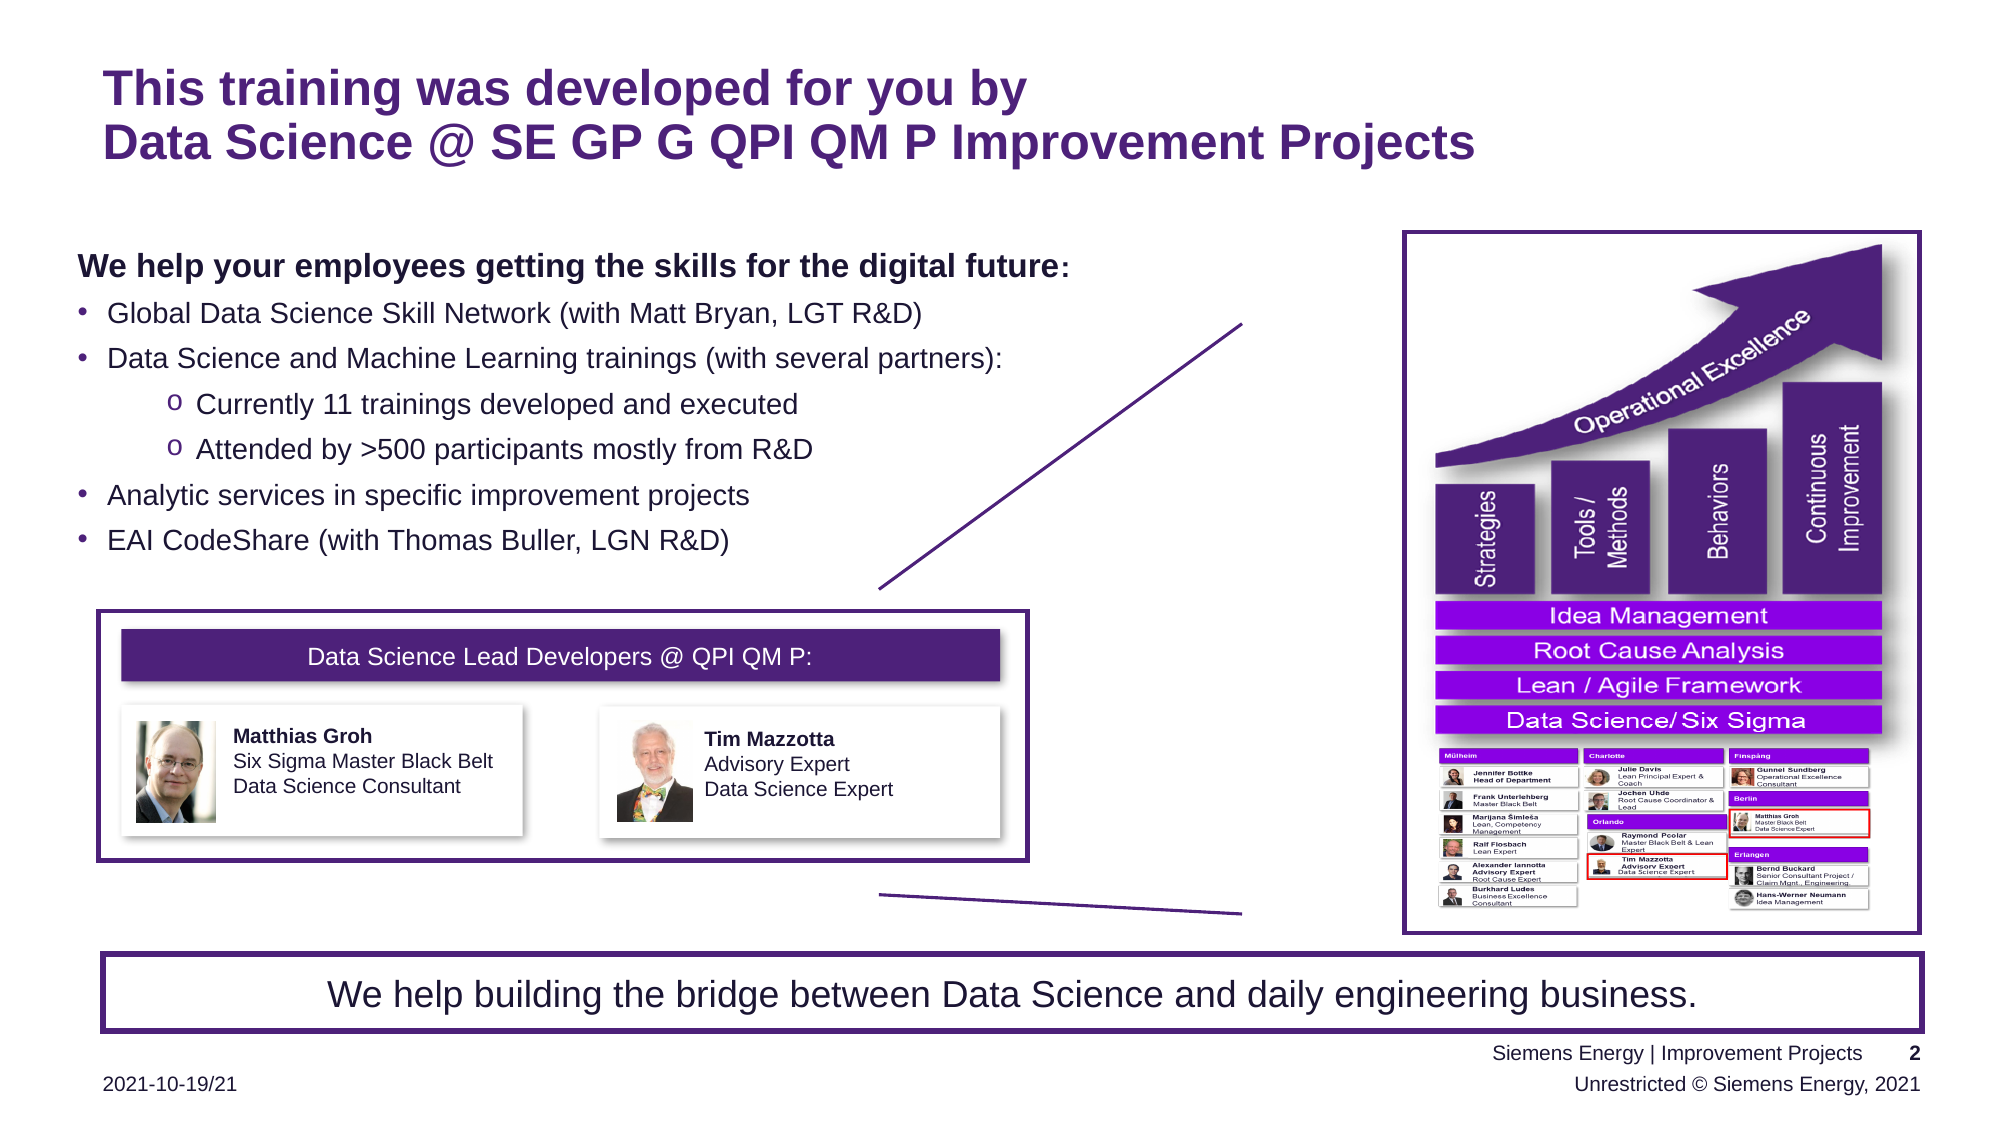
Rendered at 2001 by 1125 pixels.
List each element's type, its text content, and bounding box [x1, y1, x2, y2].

title This training was developed for you by Data Science @ SE GP G QPI QM P Improvement Projects [0, 0, 1585, 233]
picture [1412, 224, 1931, 915]
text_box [98, 610, 1028, 861]
text_box [1404, 231, 1921, 934]
list We help your employees getting the skills for the digital future: Global Data Science Skill Network (with Matt Bryan, LGT R&D) Data Science and Machine Learning trainings (with several partners): Currently 11 trainings developed and executed Attended by >500 participants mostly from R&D Analytic services in specific improvement projects EAI CodeShare (with Thomas Buller, LGN R&D) [77, 232, 1191, 1012]
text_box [878, 323, 1243, 590]
text_box We help building the bridge between Data Science and daily engineering business. [102, 953, 1923, 1032]
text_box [878, 894, 1243, 915]
